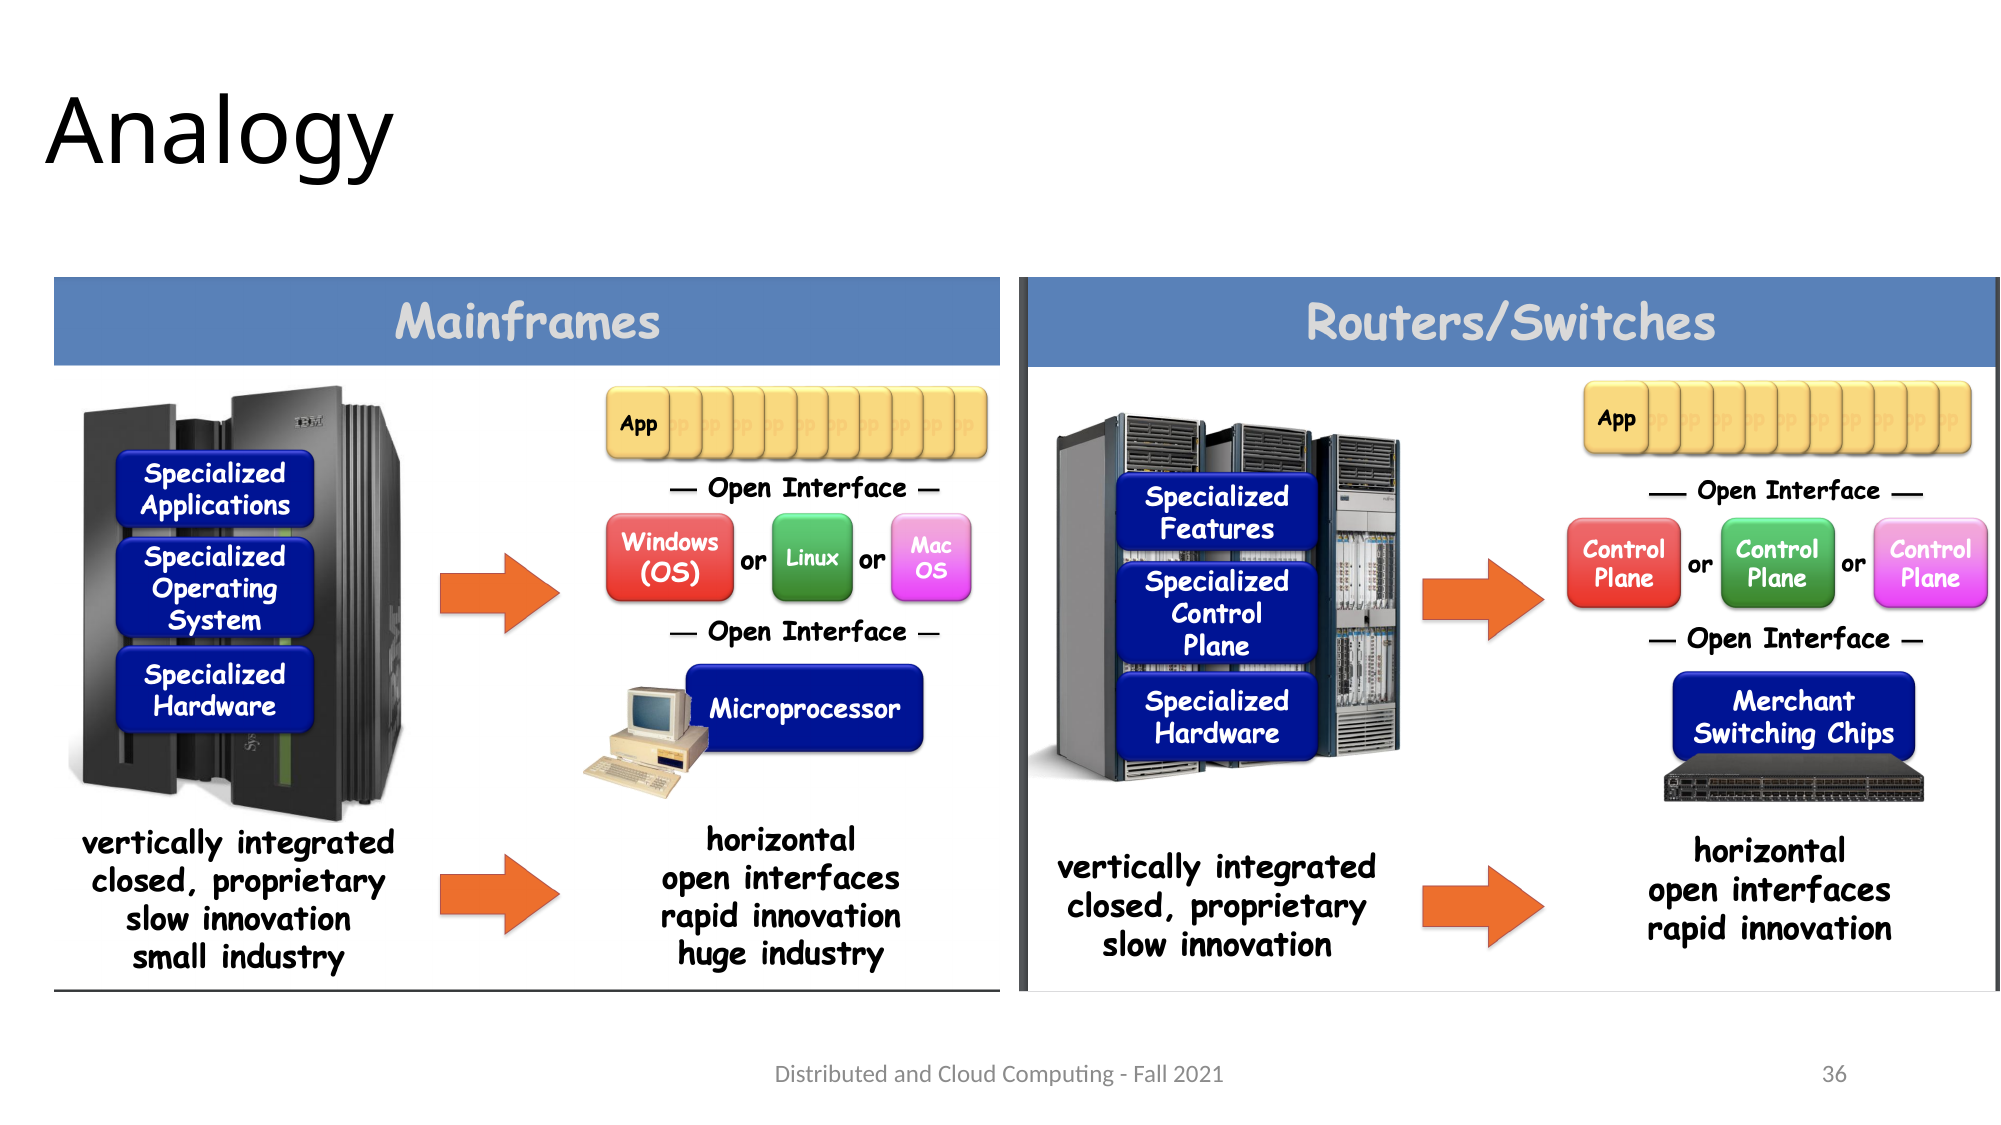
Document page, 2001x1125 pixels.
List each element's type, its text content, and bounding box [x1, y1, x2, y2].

slide_number 36 [1412, 1042, 1863, 1103]
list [54, 277, 1000, 992]
title Analogy [30, 25, 1756, 243]
picture [1019, 277, 2000, 992]
footer Distributed and Cloud Computing - Fall 2021 [662, 1042, 1338, 1103]
